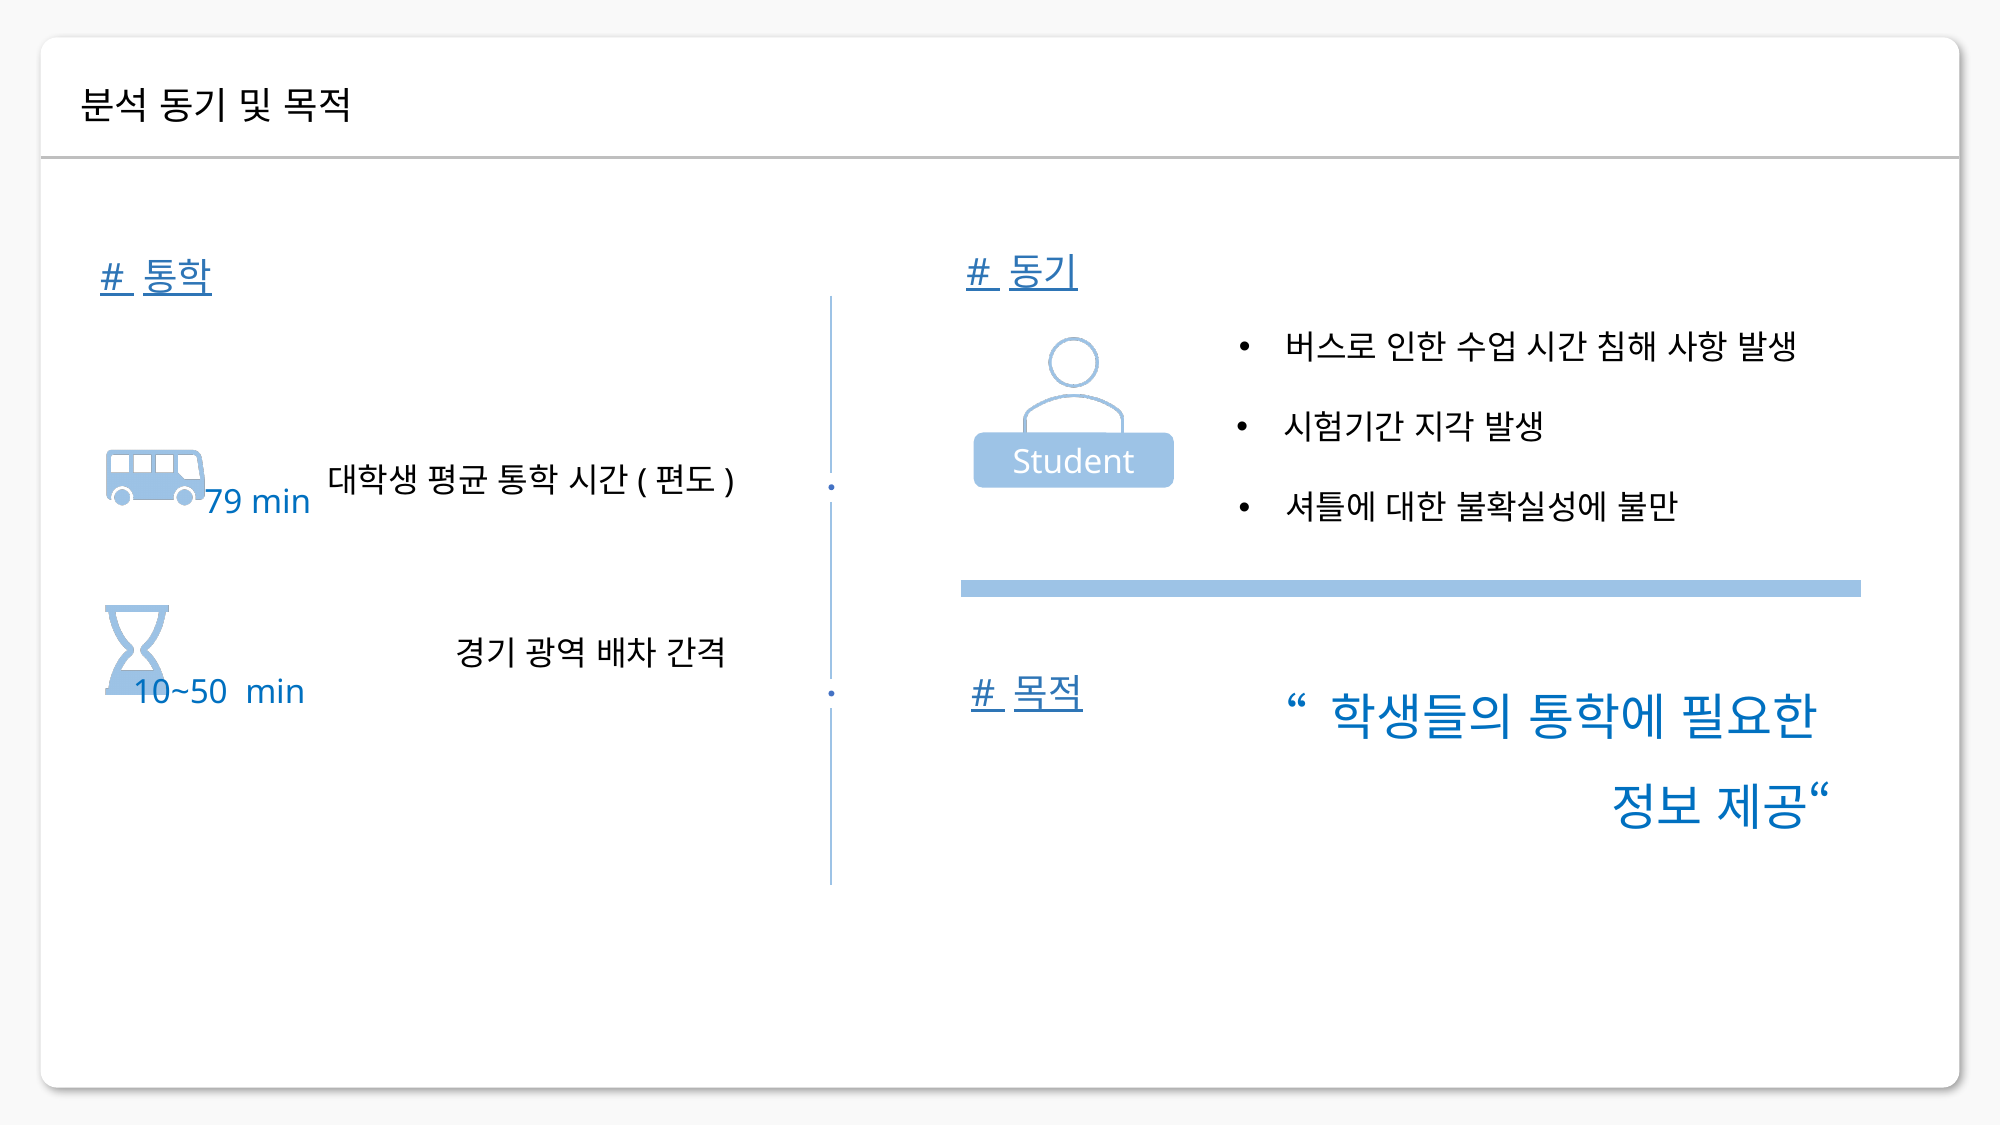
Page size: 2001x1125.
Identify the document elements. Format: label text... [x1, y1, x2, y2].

text_box 셔틀에 대한 불확실성에 불만 [1223, 459, 1695, 534]
text_box [827, 689, 836, 698]
text_box 경기 광역 배차 간격 [440, 624, 743, 680]
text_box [973, 315, 1174, 488]
text_box 79 min [209, 473, 326, 528]
text_box 버스로 인한 수업 시간 침해 사항 발생 [1224, 298, 1814, 374]
text_box 분석 동기 및 목적 [65, 74, 369, 134]
text_box 10~50 min [117, 662, 321, 718]
text_box # 동기 [951, 240, 1094, 300]
text_box 대학생 평균 통학 시간(편도) [312, 451, 749, 507]
text_box [39, 36, 1961, 1089]
text_box [827, 483, 836, 492]
picture [83, 596, 191, 704]
text_box # 목적 [956, 661, 1098, 721]
text_box # 통학 [85, 245, 228, 306]
text_box “ 학생들의 통학에 필요한 정보 제공“ [1128, 647, 1848, 843]
picture [102, 423, 209, 531]
text_box 시험기간 지각 발생 [1221, 379, 1561, 454]
